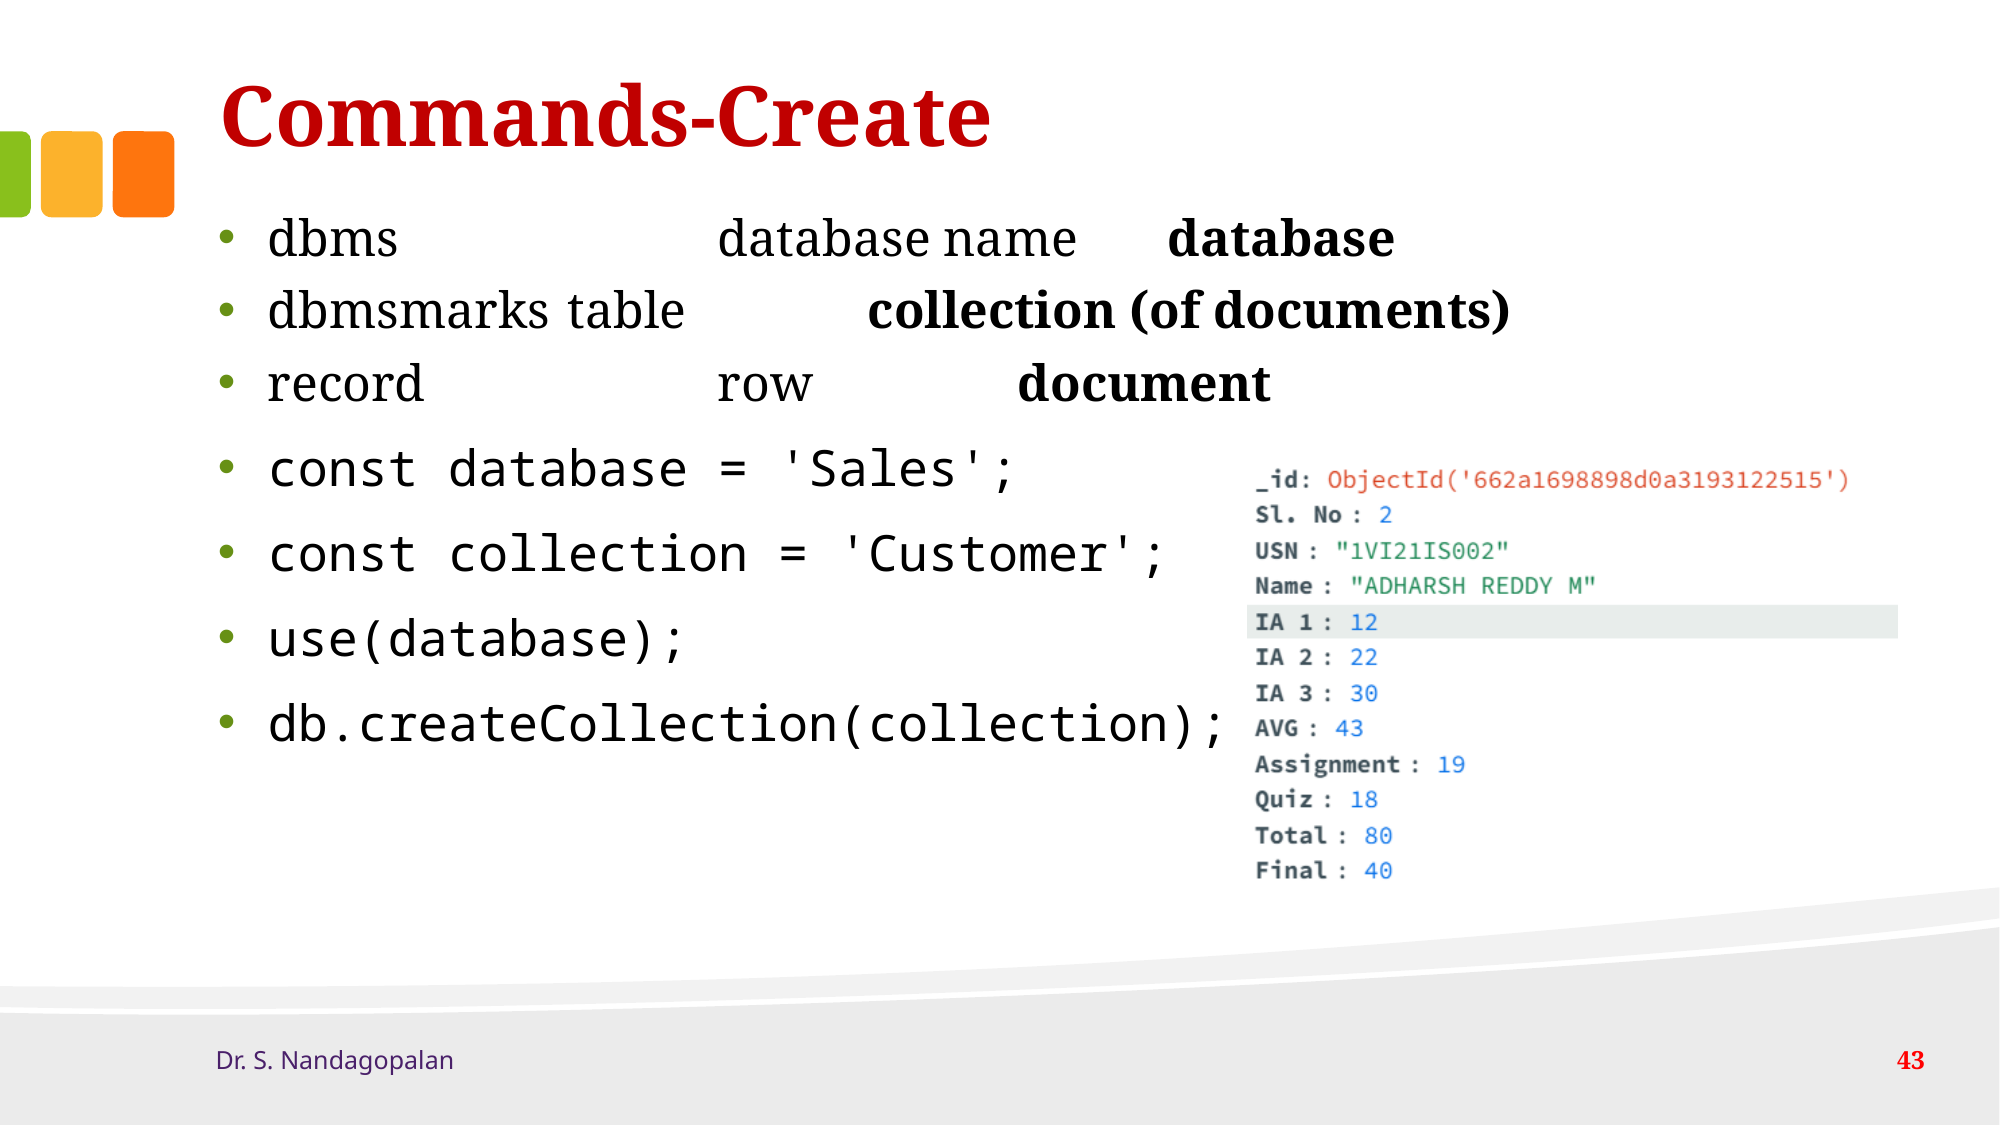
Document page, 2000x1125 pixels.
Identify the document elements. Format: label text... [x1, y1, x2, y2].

footer Dr. S. Nandagopalan [195, 1046, 1556, 1077]
title Commands-Create [199, 24, 1800, 173]
slide_number 43 [1811, 1046, 1946, 1077]
picture [1247, 453, 1898, 894]
list dbms database name database dbmsmarks table collection (of documents) record row document const database = 'Sales'; const collection = 'Customer'; use(database); db.createCollection(collection); [197, 196, 1798, 1024]
